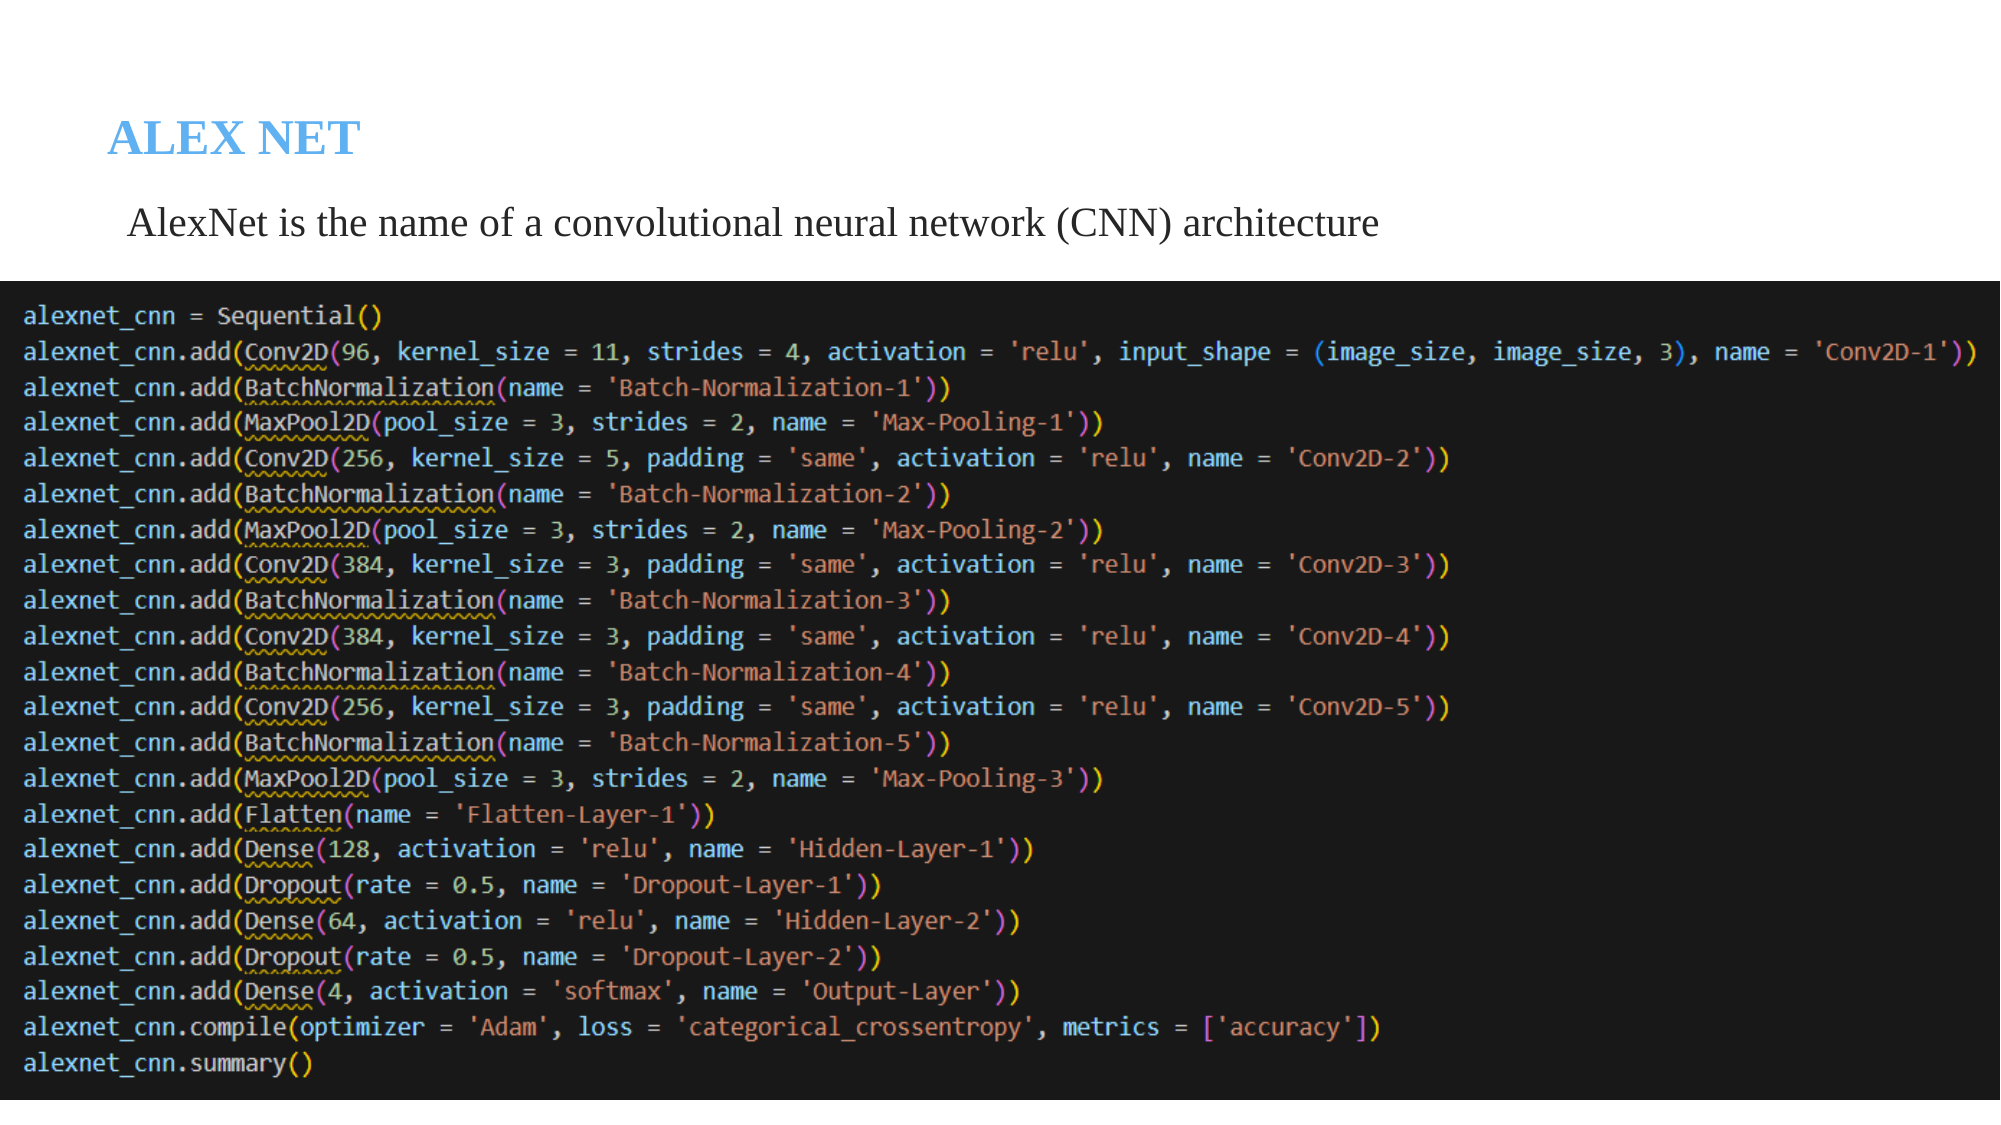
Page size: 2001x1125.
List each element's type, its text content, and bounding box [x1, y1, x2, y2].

picture [0, 281, 2000, 1100]
list Alex Net [92, 80, 1869, 200]
list AlexNet is the name of a convolutional neural network (CNN) architecture [111, 197, 1914, 281]
